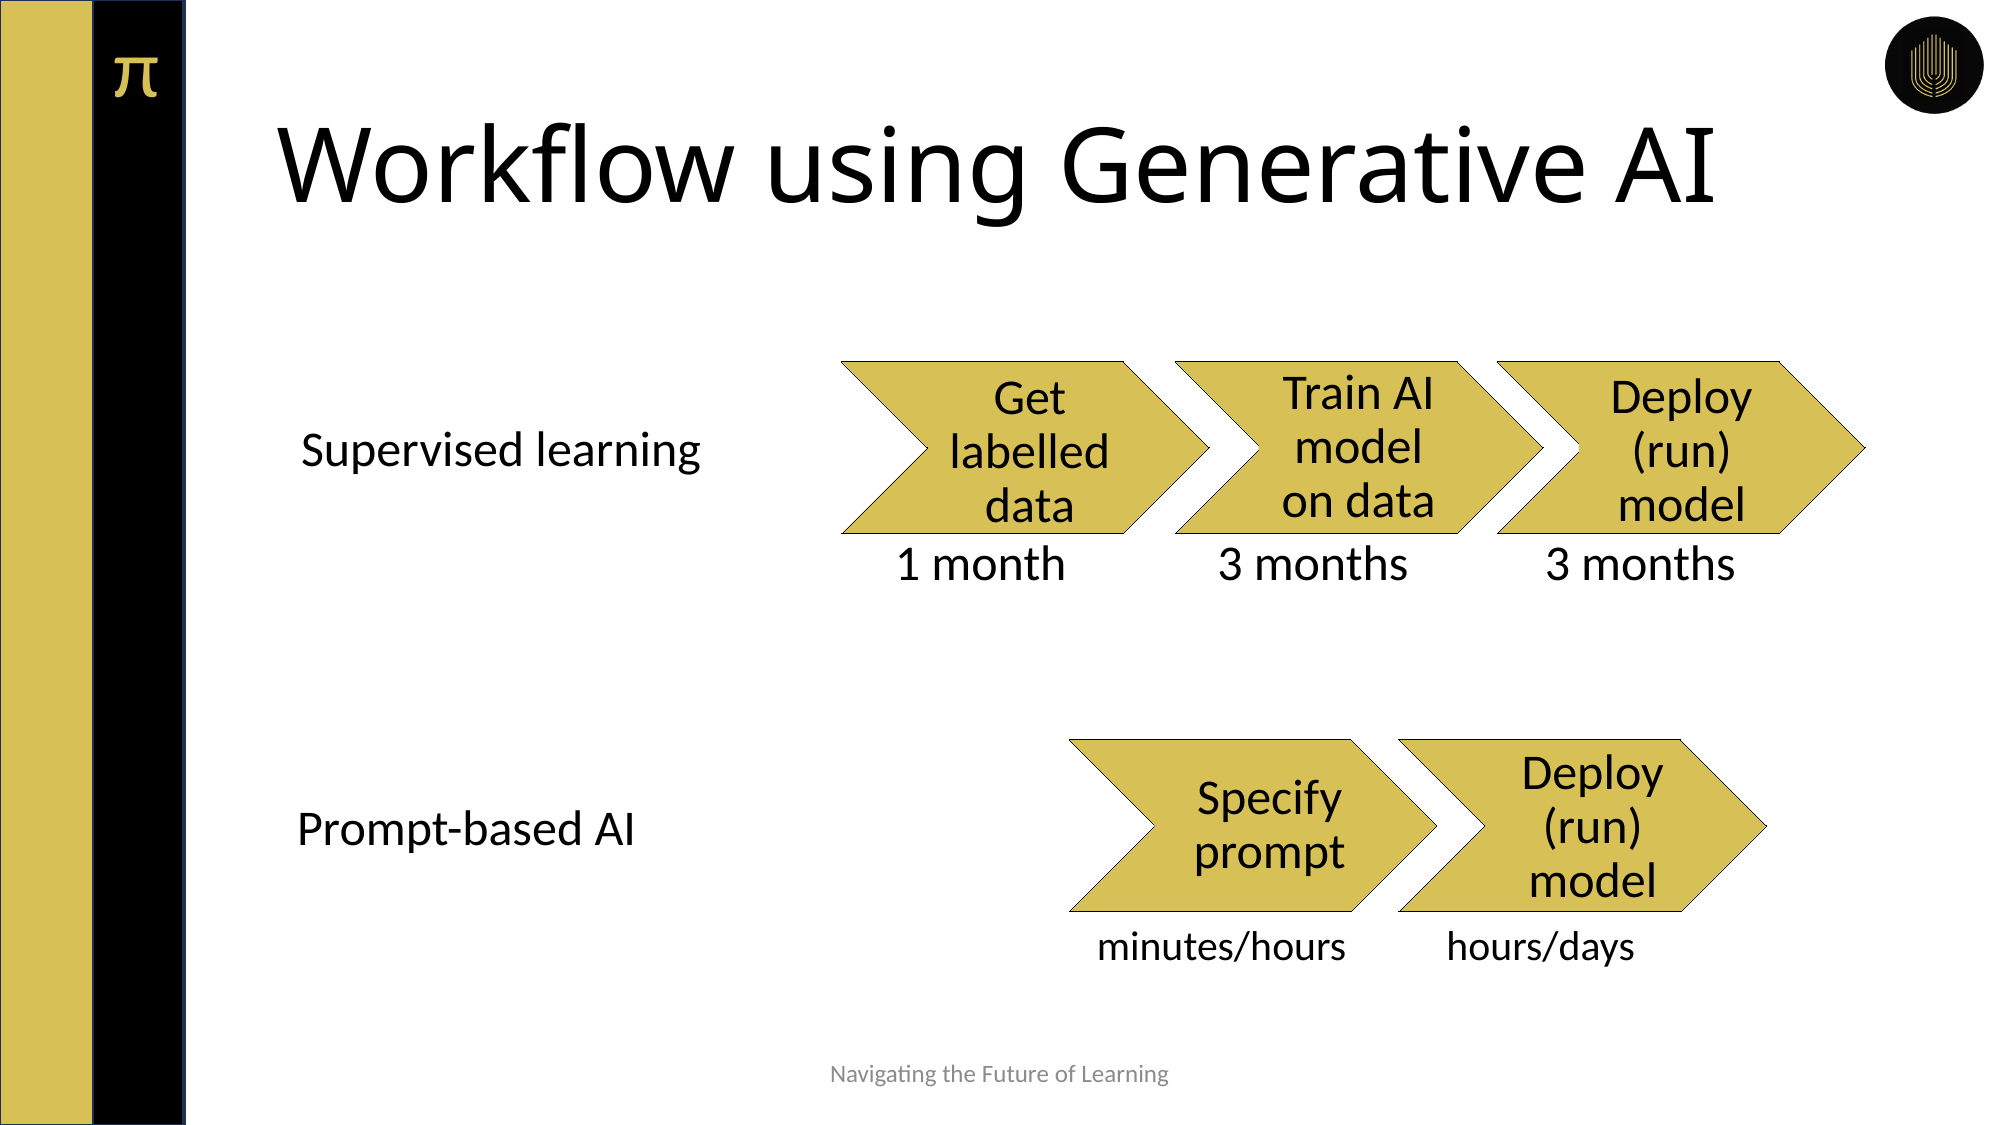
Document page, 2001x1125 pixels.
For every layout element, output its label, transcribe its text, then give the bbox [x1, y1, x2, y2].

footer Navigating the Future of Learning​ [662, 1042, 1338, 1103]
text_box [1069, 739, 1398, 912]
picture [1837, 0, 2000, 164]
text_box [1398, 739, 1767, 912]
text_box Prompt-based AI [282, 787, 652, 863]
text_box hours/days [1431, 912, 1650, 977]
text_box minutes/hours [1082, 912, 1362, 977]
text_box π [98, 7, 172, 122]
text_box Workflow using Generative AI [261, 29, 1867, 233]
text_box [92, 0, 184, 1125]
text_box [0, 0, 92, 1125]
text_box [1175, 361, 1497, 534]
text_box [841, 361, 1175, 534]
text_box Supervised learning [286, 408, 716, 484]
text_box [1497, 361, 1866, 534]
text_box 3 months [1530, 534, 1751, 598]
text_box 1 month [880, 534, 1082, 598]
text_box 3 months [1202, 534, 1424, 598]
